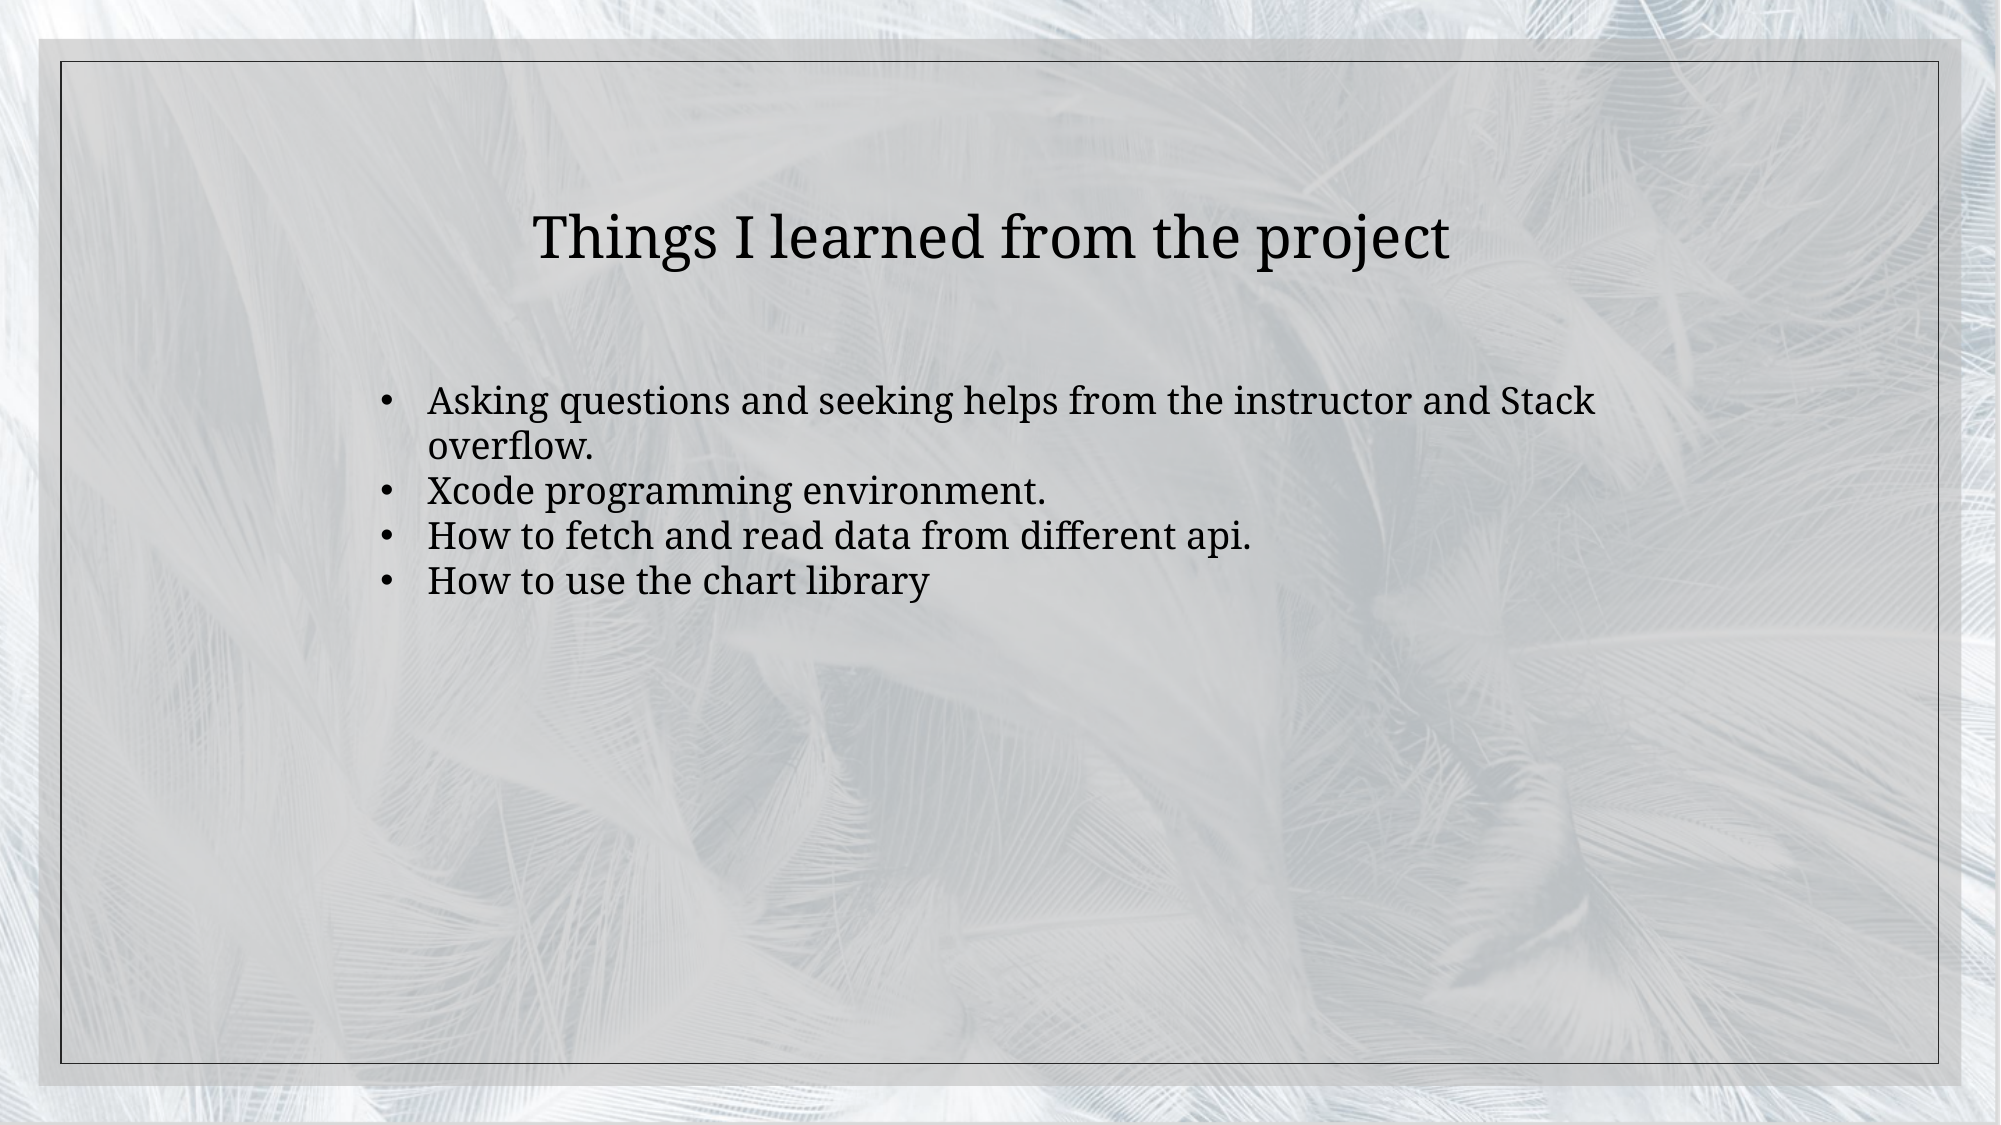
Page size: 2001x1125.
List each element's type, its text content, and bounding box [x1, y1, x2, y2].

text_box Things I learned from the project [408, 193, 1577, 278]
text_box Asking questions and seeking helps from the instructor and Stack overflow. Xcode programming environment. How to fetch and read data from different api. How to use the chart library [365, 369, 1620, 655]
picture [0, 0, 2001, 1125]
